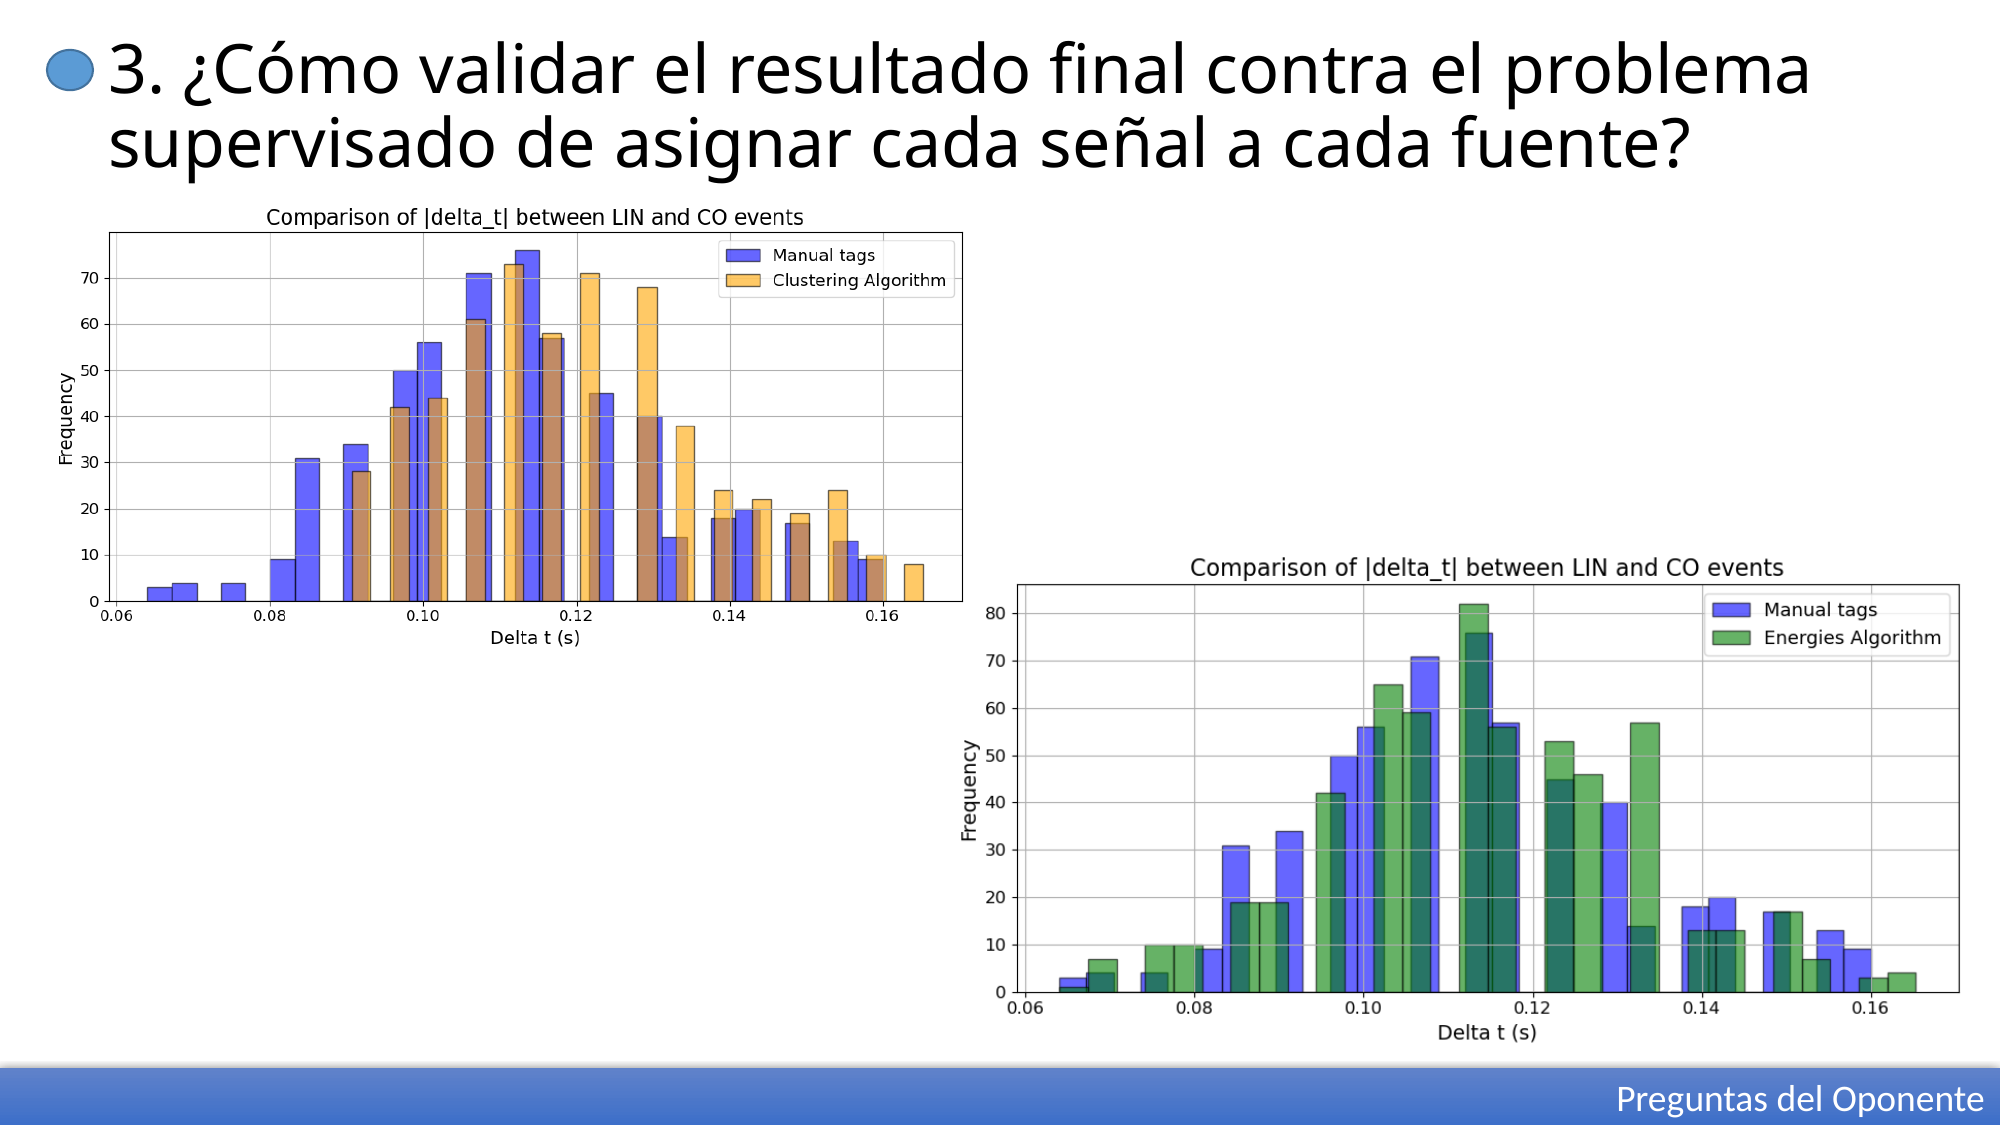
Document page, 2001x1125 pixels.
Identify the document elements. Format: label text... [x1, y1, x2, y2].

text_box [45, 48, 95, 92]
title 3. ¿Cómo validar el resultado final contra el problema supervisado de asignar cada señal a cada fuente? [93, 0, 1968, 218]
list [46, 198, 970, 656]
text_box Preguntas del Oponente [0, 1067, 2000, 1125]
picture [949, 547, 1968, 1053]
